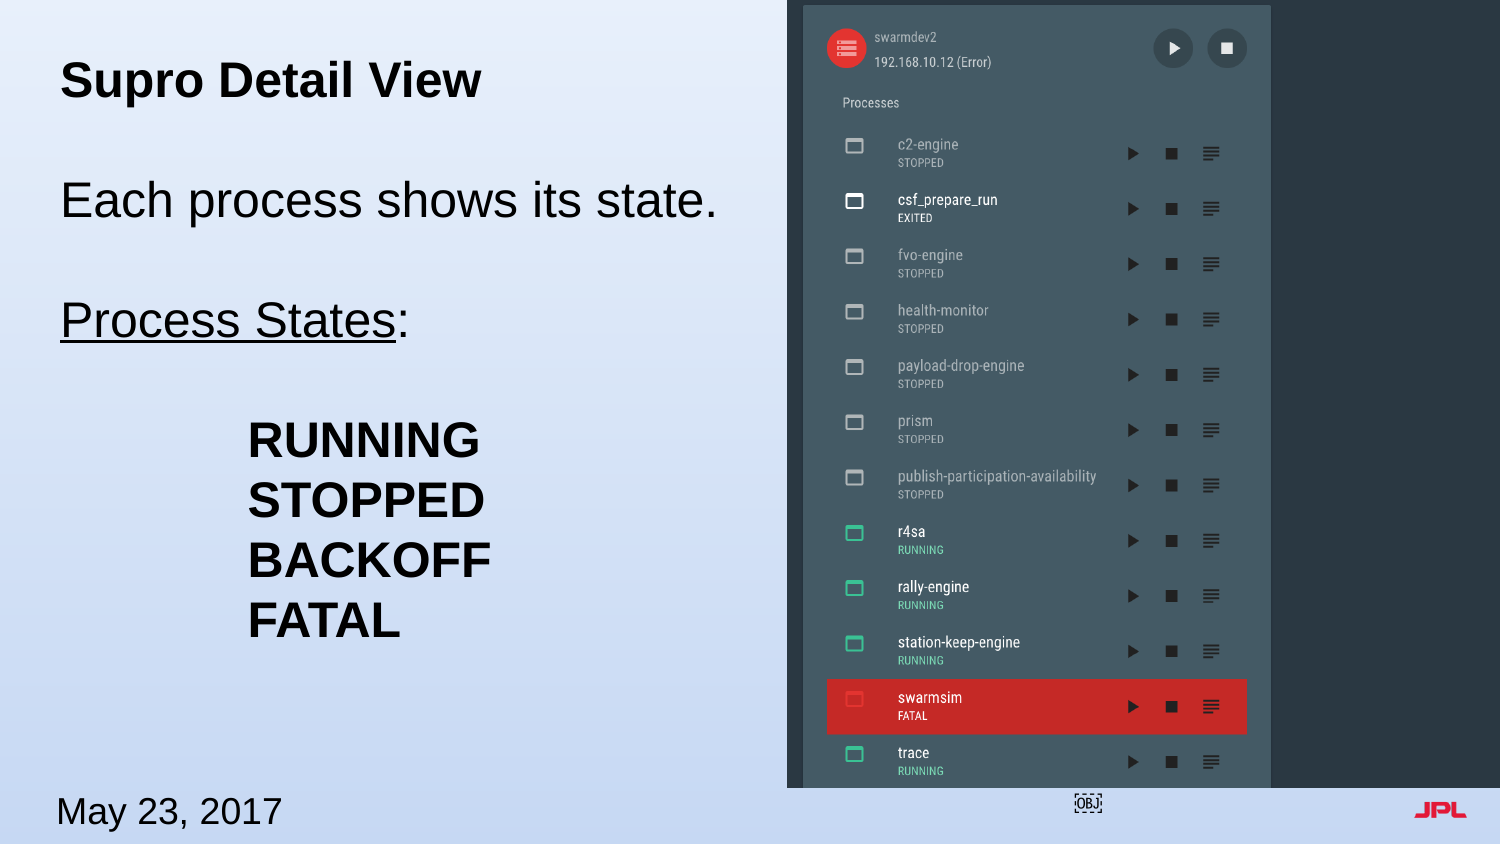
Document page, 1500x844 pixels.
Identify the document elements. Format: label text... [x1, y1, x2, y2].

picture [1413, 798, 1469, 819]
text_box May 23, 2017 [55, 786, 406, 833]
text_box ￼ [1074, 797, 1412, 833]
picture [787, 0, 1500, 789]
title Supro Detail View Each process shows its state. Process States: RUNNING STOPPED BACKOFF FATAL [52, 39, 741, 781]
